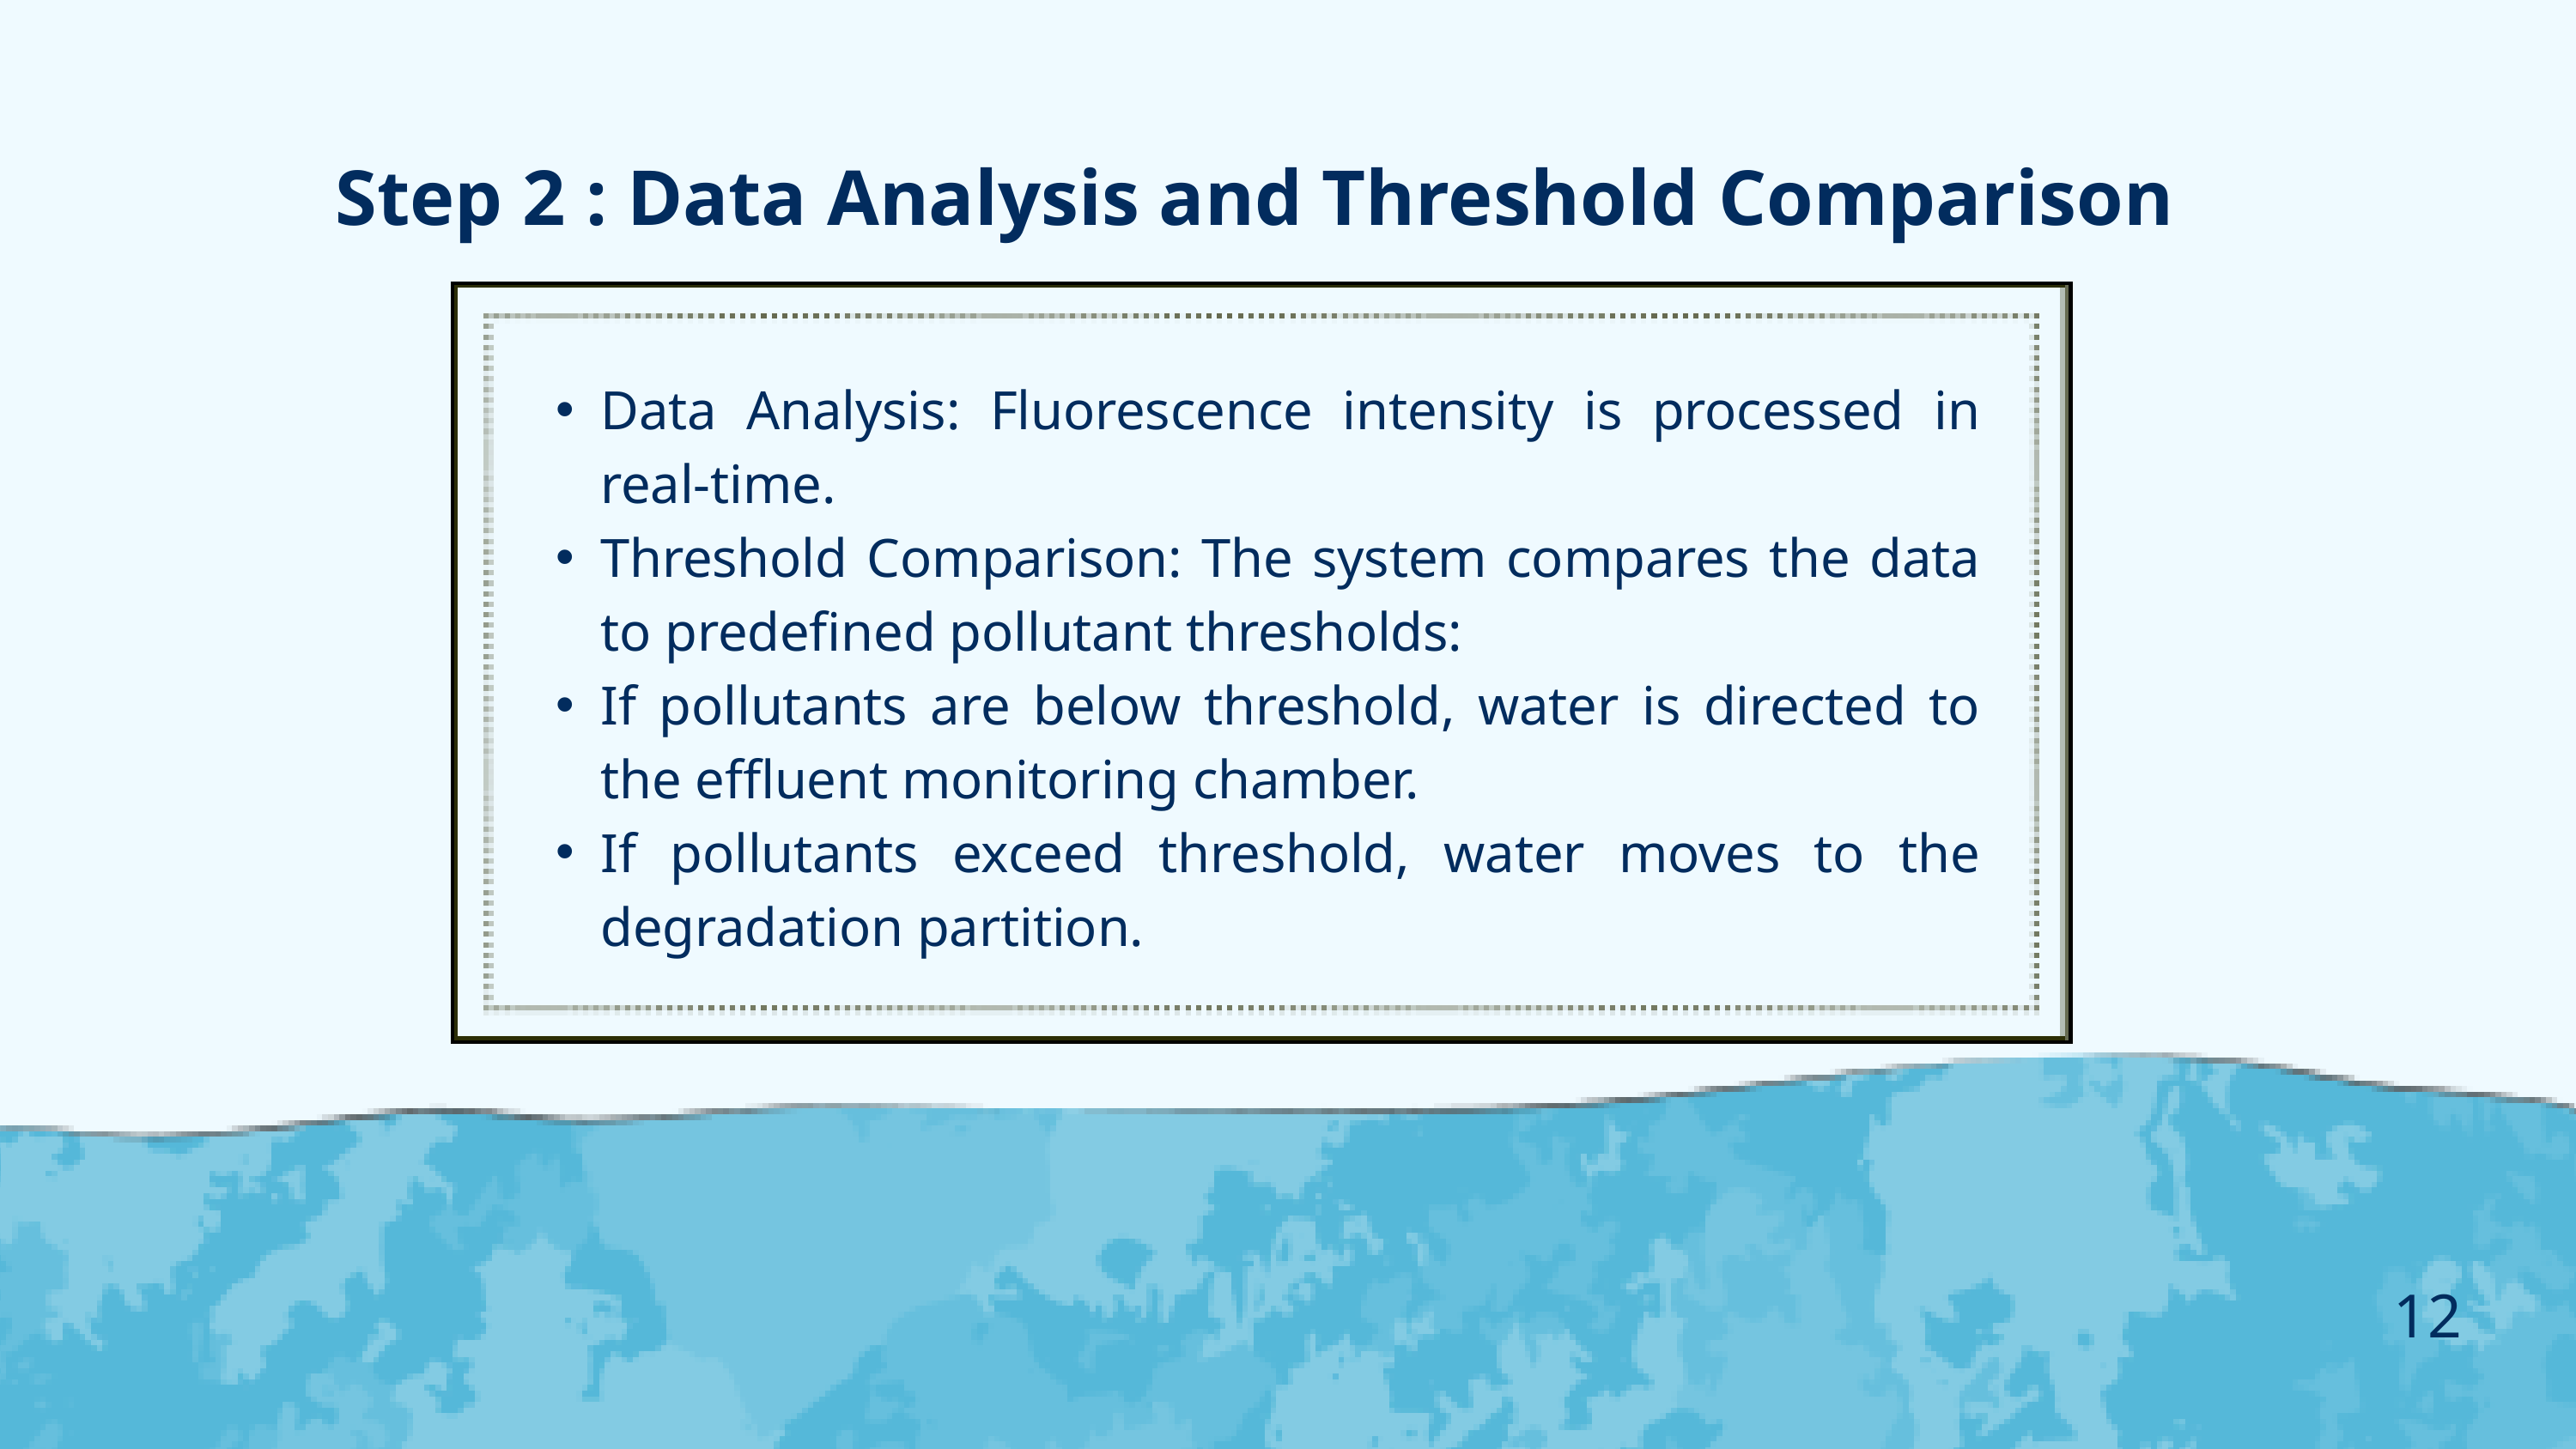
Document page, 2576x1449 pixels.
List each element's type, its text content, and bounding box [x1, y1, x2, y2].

text_box 12 [2393, 1265, 2463, 1349]
text_box Data Analysis: Fluorescence intensity is processed in real-time. Threshold Comparison: The system compares the data to predefined pollutant thresholds: If pollutants are below threshold, water is directed to the effluent monitoring chamber. If pollutants exceed threshold, water moves to the degradation partition. [510, 366, 1980, 957]
text_box [0, 1041, 2576, 1449]
text_box [453, 282, 2071, 1042]
text_box Step 2 : Data Analysis and Threshold Comparison [0, 134, 2532, 240]
